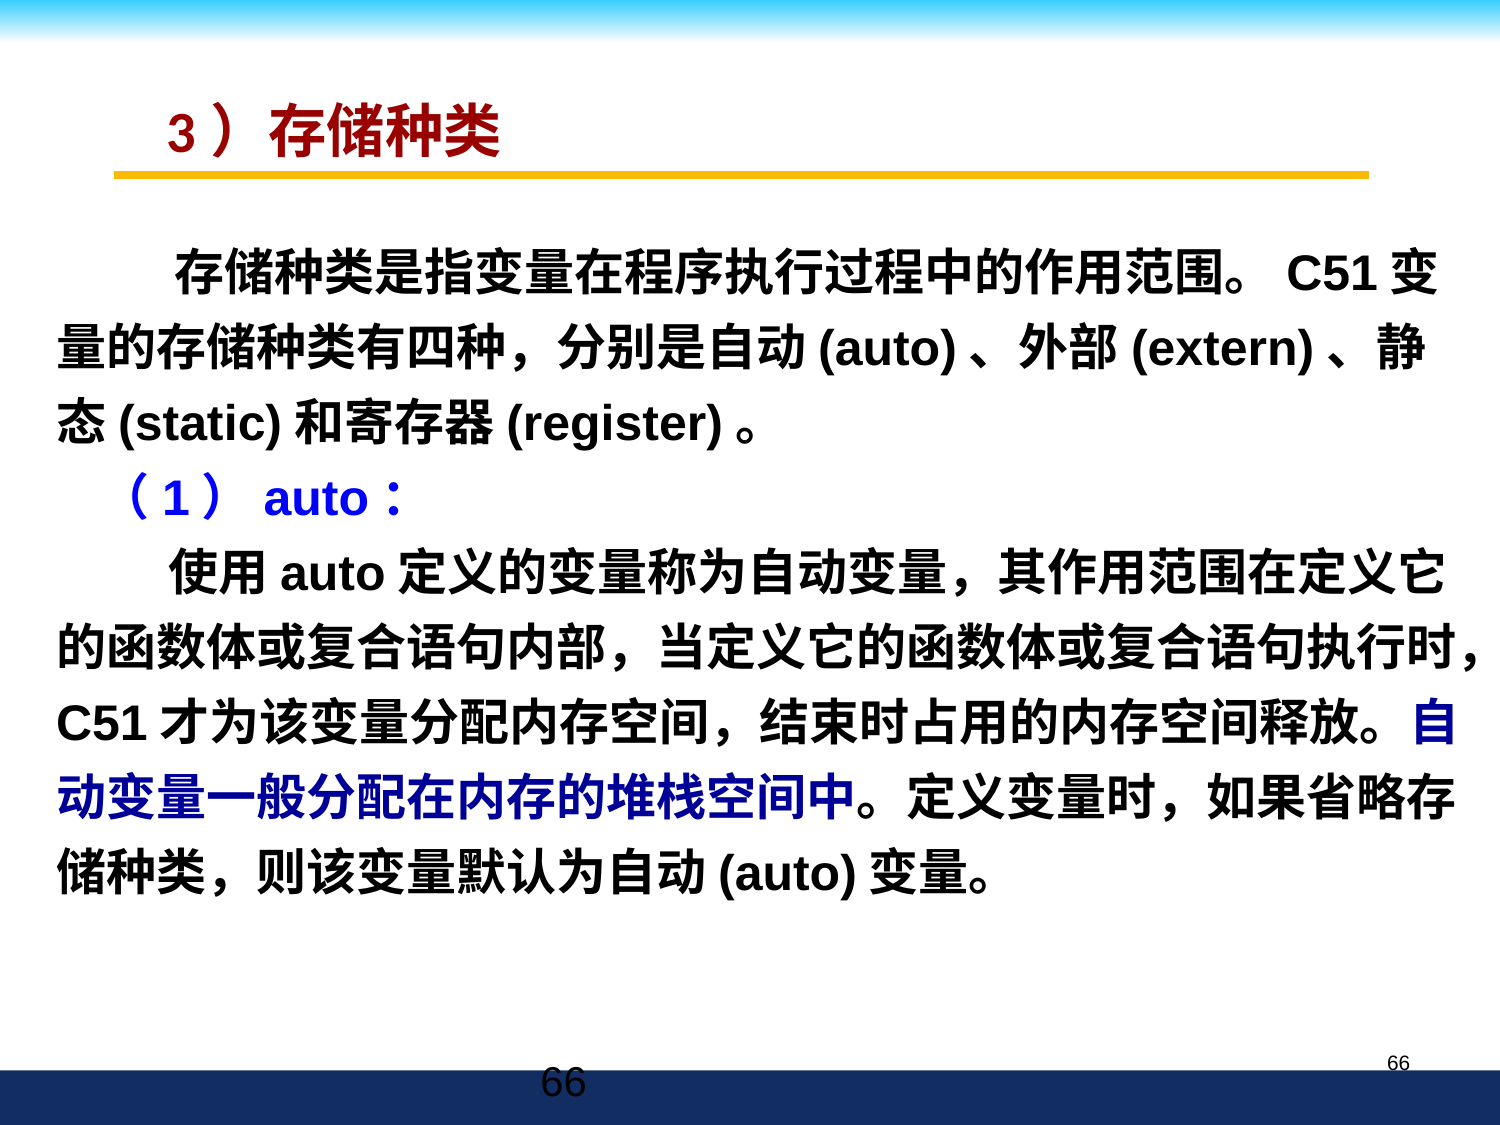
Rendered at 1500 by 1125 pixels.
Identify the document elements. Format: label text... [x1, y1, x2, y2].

title 3）存储种类 [76, 66, 1427, 185]
slide_number 66 [1074, 1025, 1425, 1100]
footer 66 [525, 1047, 1001, 1123]
text_box 存储种类是指变量在程序执行过程中的作用范围。C51变量的存储种类有四种，分别是自动(auto)、外部(extern)、静态(static)和寄存器(register)。 （1）auto： 使用auto定义的变量称为自动变量，其作用范围在定义它的函数体或复合语句内部，当定义它的函数体或复合语句执行时，C51才为该变量分配内存空间，结束时占用的内存空间释放。自动变量一般分配在内存的堆栈空间中。定义变量时，如果省略存储种类，则该变量默认为自动(auto)变量。 [41, 147, 1483, 909]
